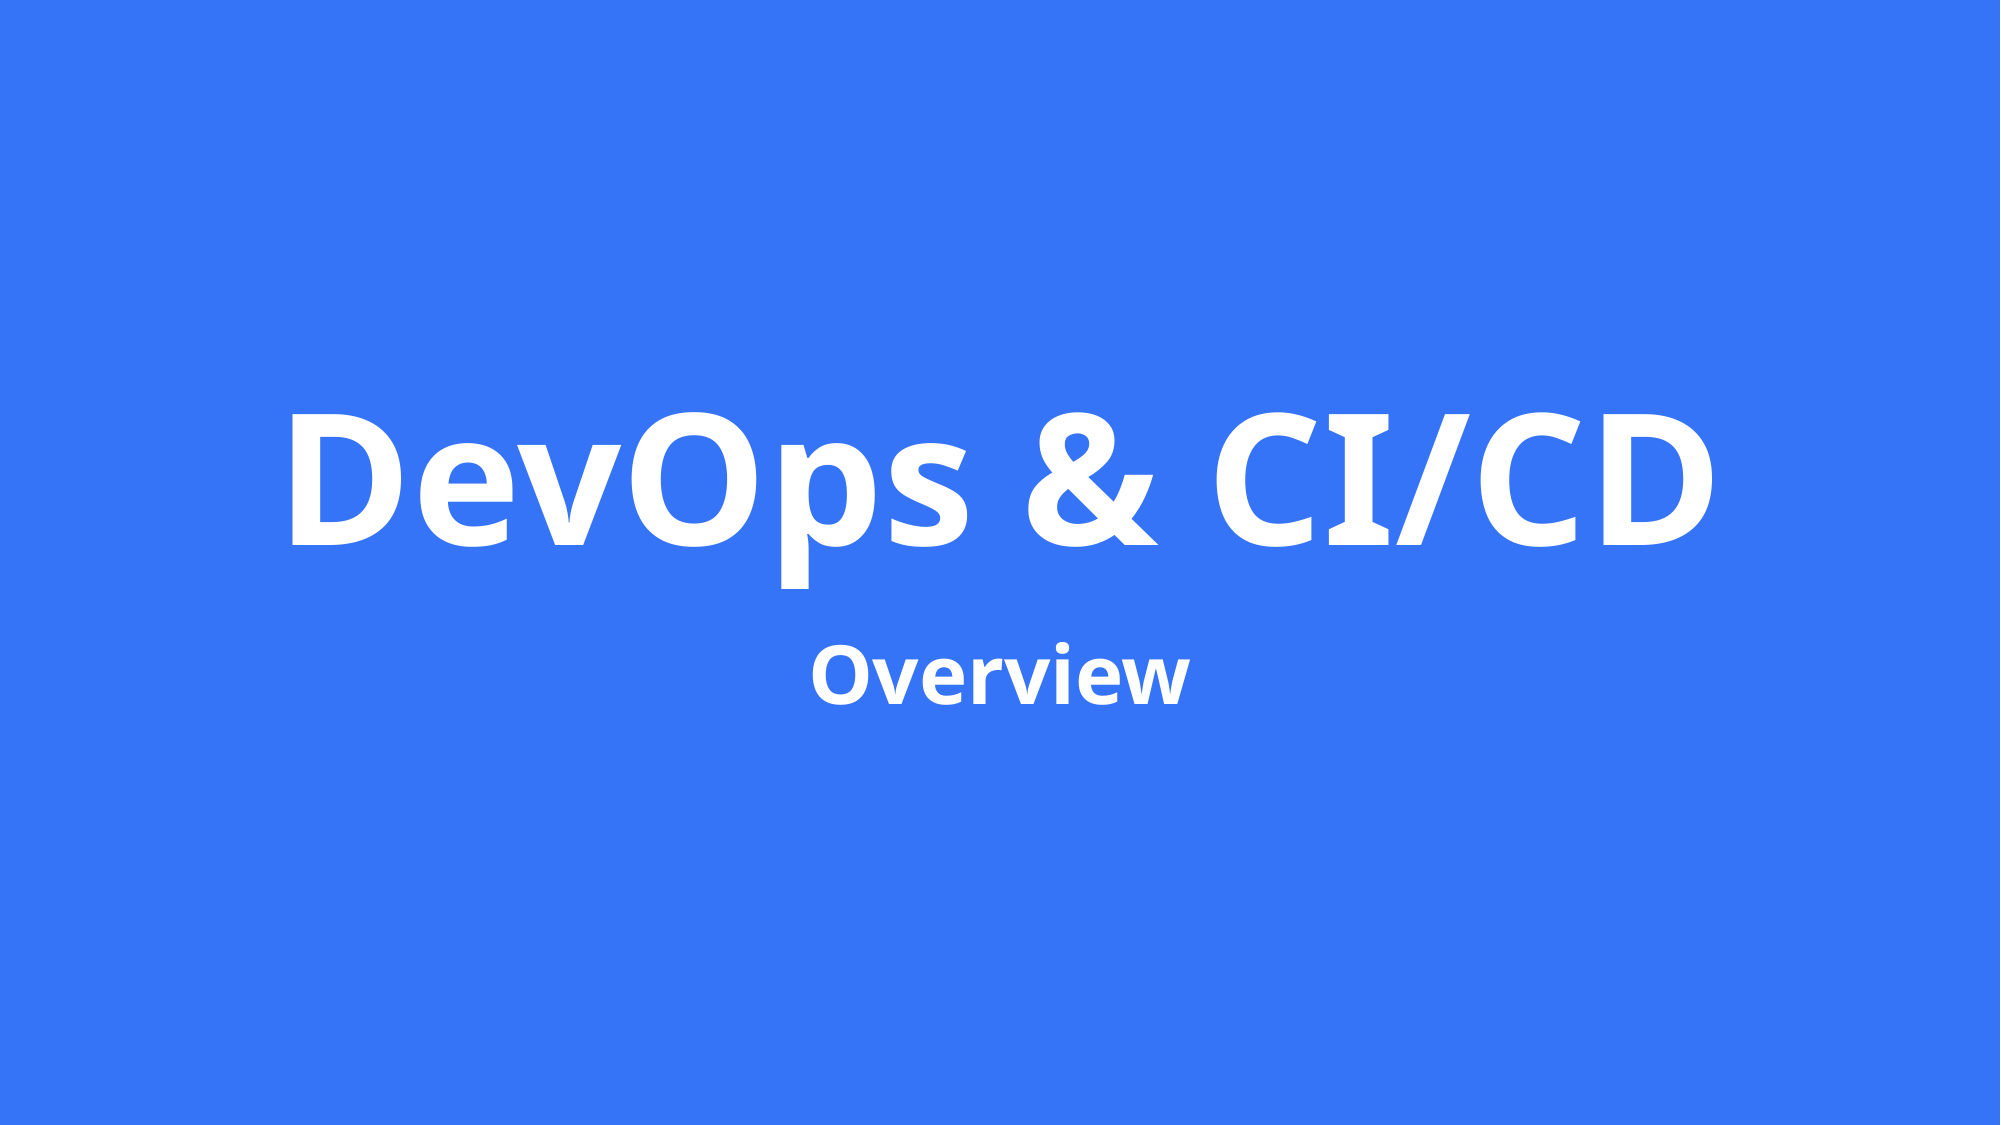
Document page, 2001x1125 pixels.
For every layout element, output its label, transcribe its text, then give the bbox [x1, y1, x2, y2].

text_box Overview [292, 626, 1708, 730]
title DevOps & CI/CD [0, 179, 2000, 593]
